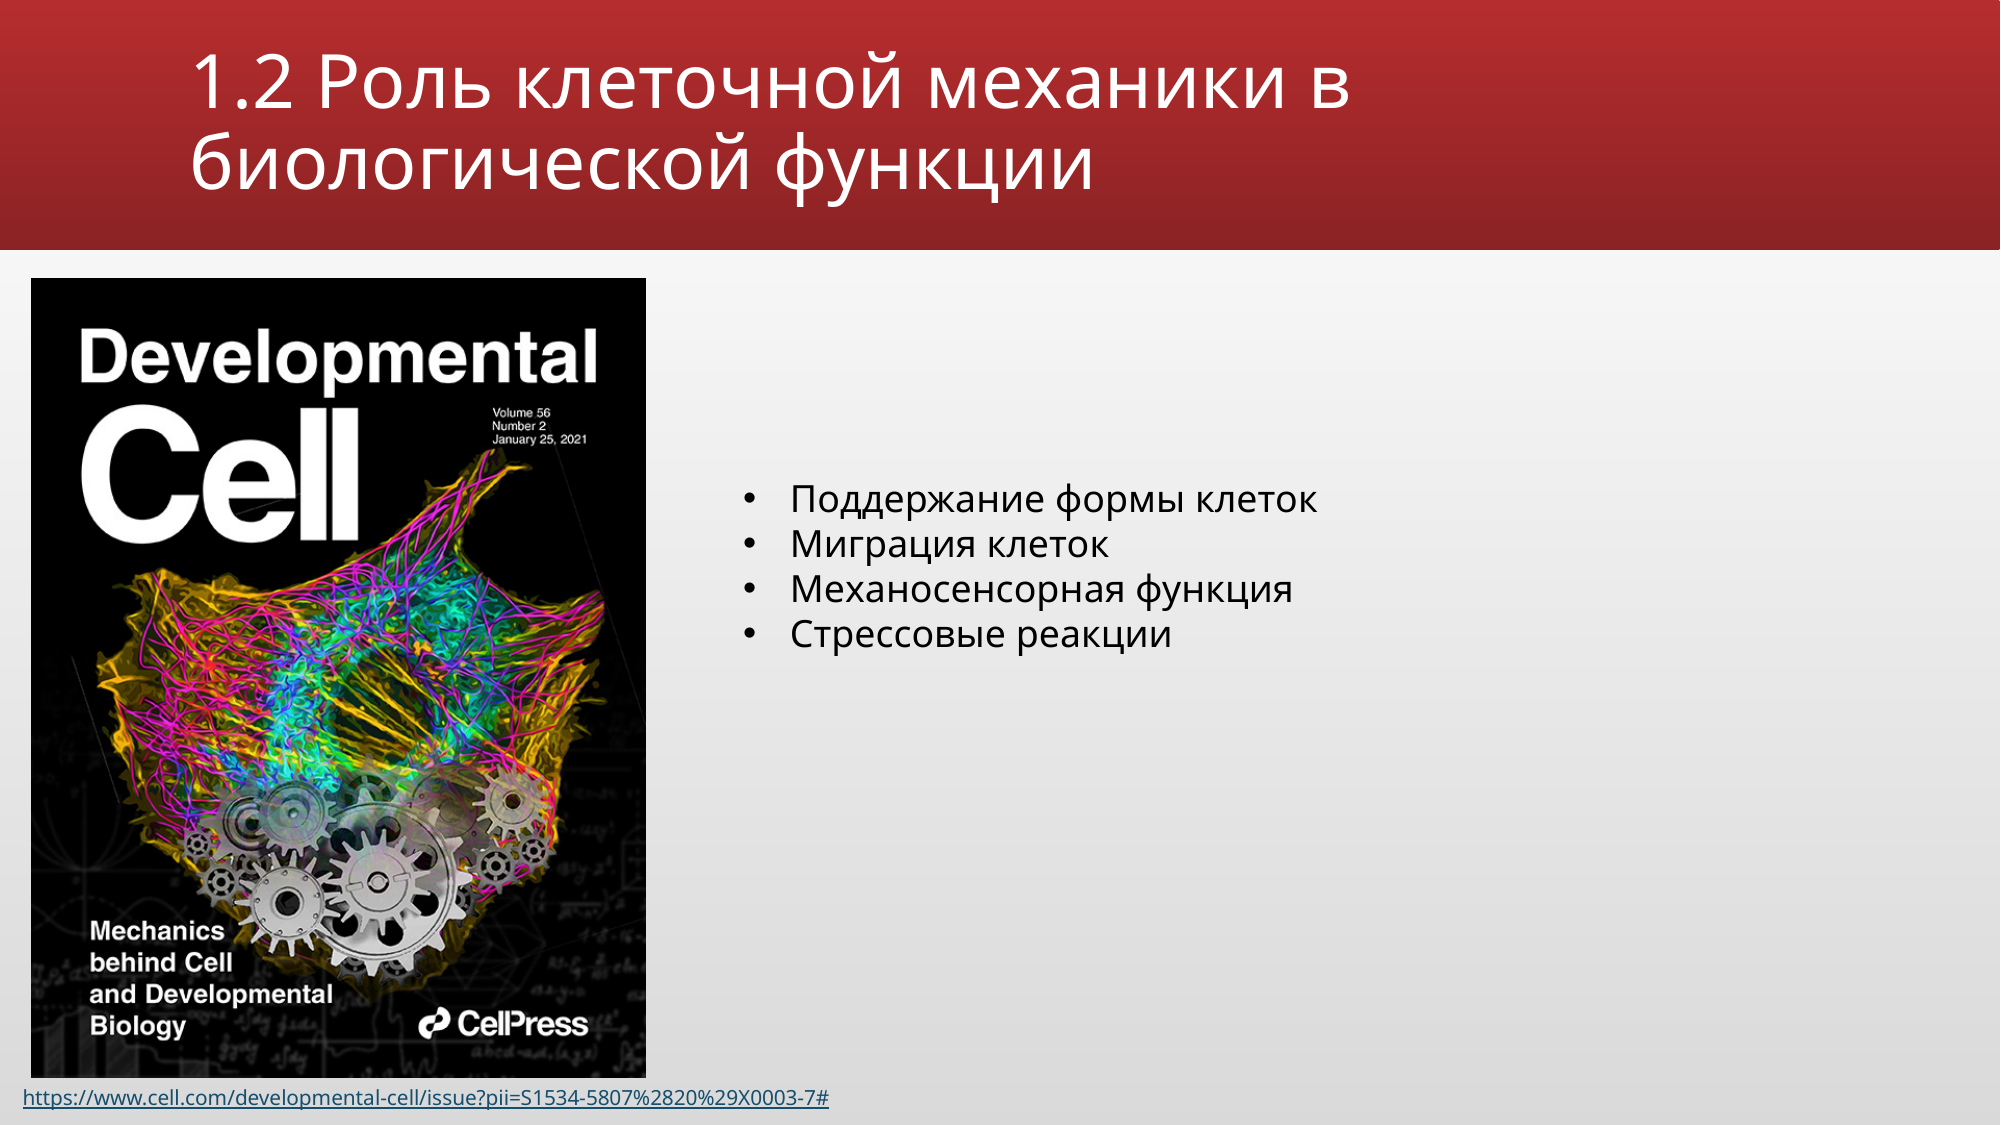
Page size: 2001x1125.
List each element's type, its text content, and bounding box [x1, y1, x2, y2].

text_box https://www.cell.com/developmental-cell/issue?pii=S1534-5807%2820%29X0003-7# [7, 1077, 1008, 1121]
title 1.2 Роль клеточной механики в биологической функции [174, 16, 1825, 234]
text_box Поддержание формы клеток Миграция клеток Механосенсорная функция Стрессовые реакции [728, 467, 1516, 663]
picture [31, 278, 646, 1078]
